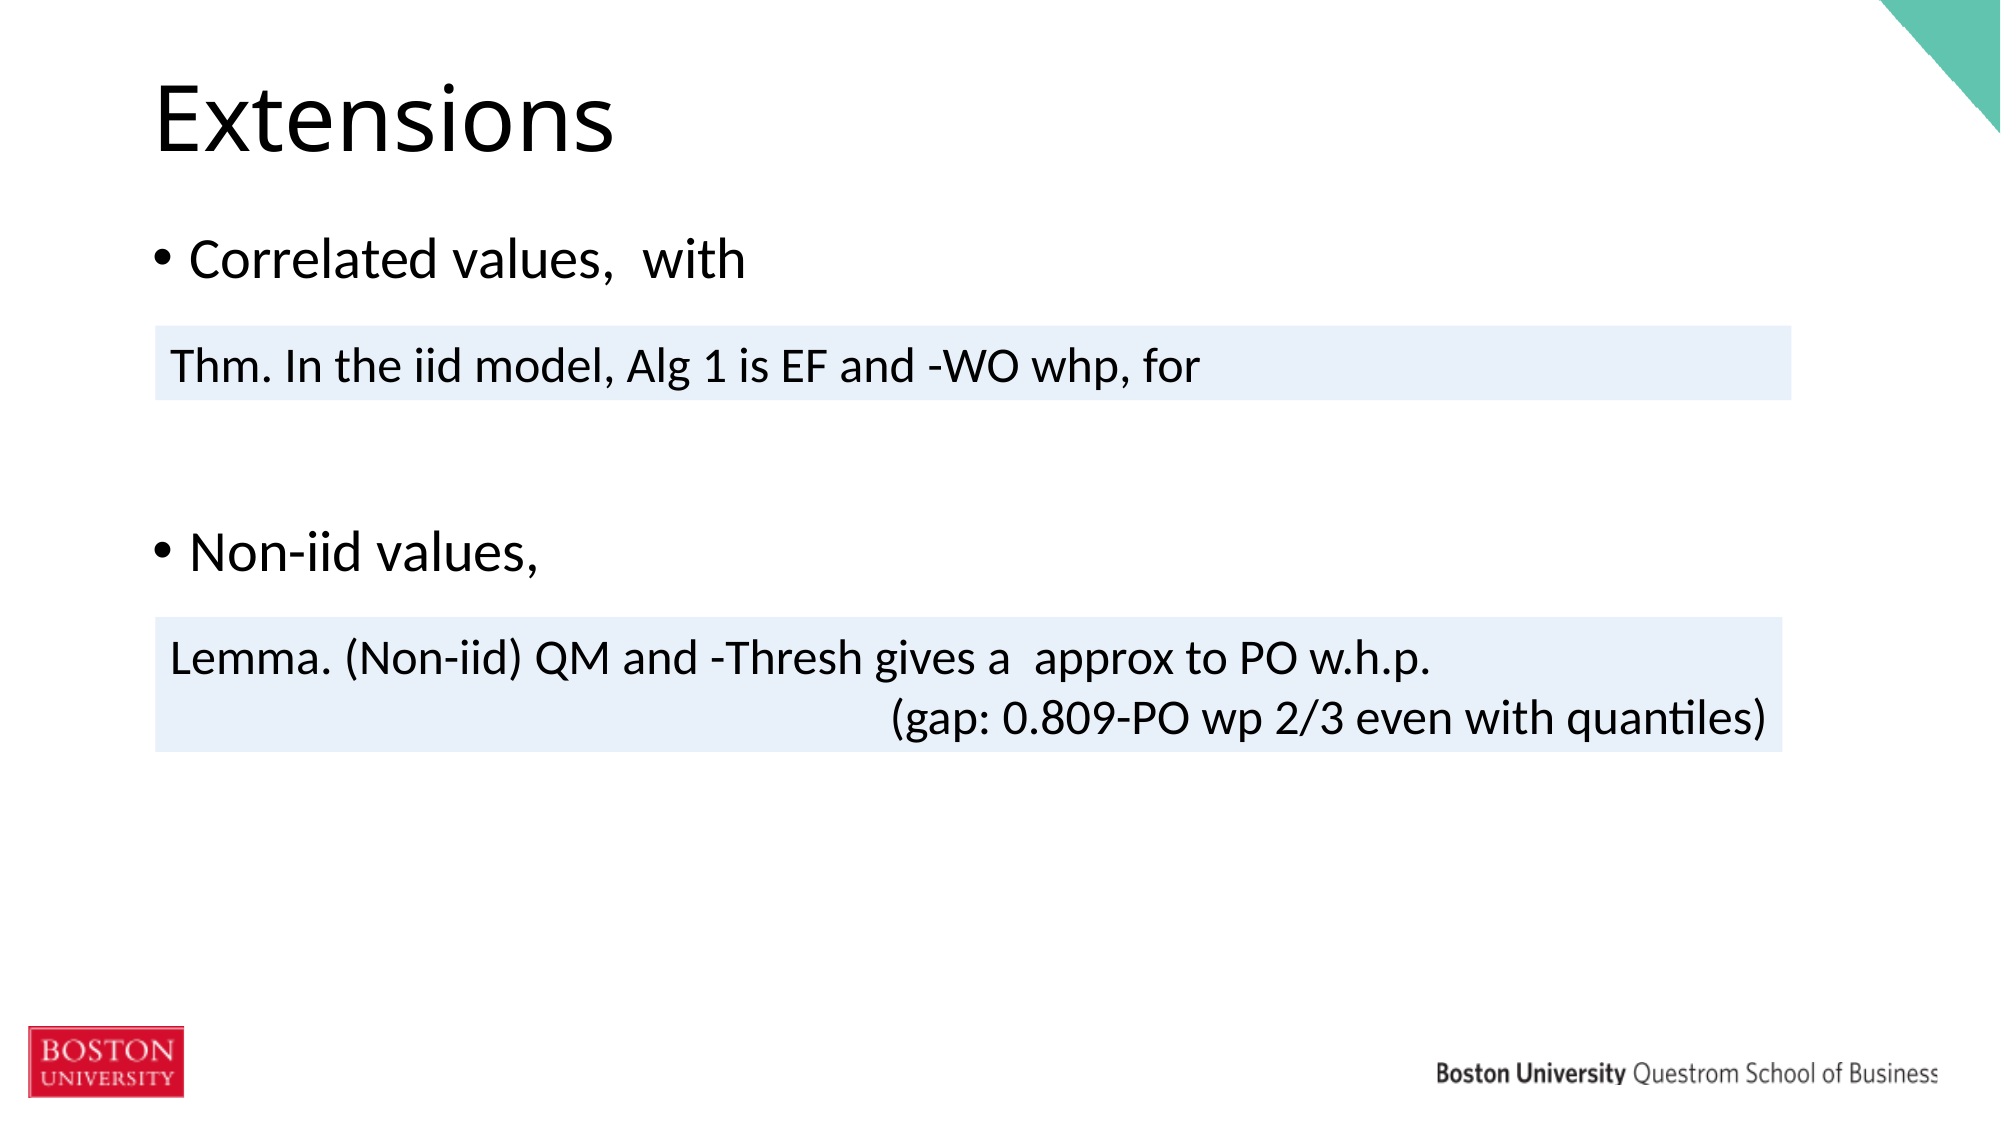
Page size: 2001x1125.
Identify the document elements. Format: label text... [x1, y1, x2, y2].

title Extensions [137, 59, 1863, 185]
picture [1821, 0, 2001, 159]
